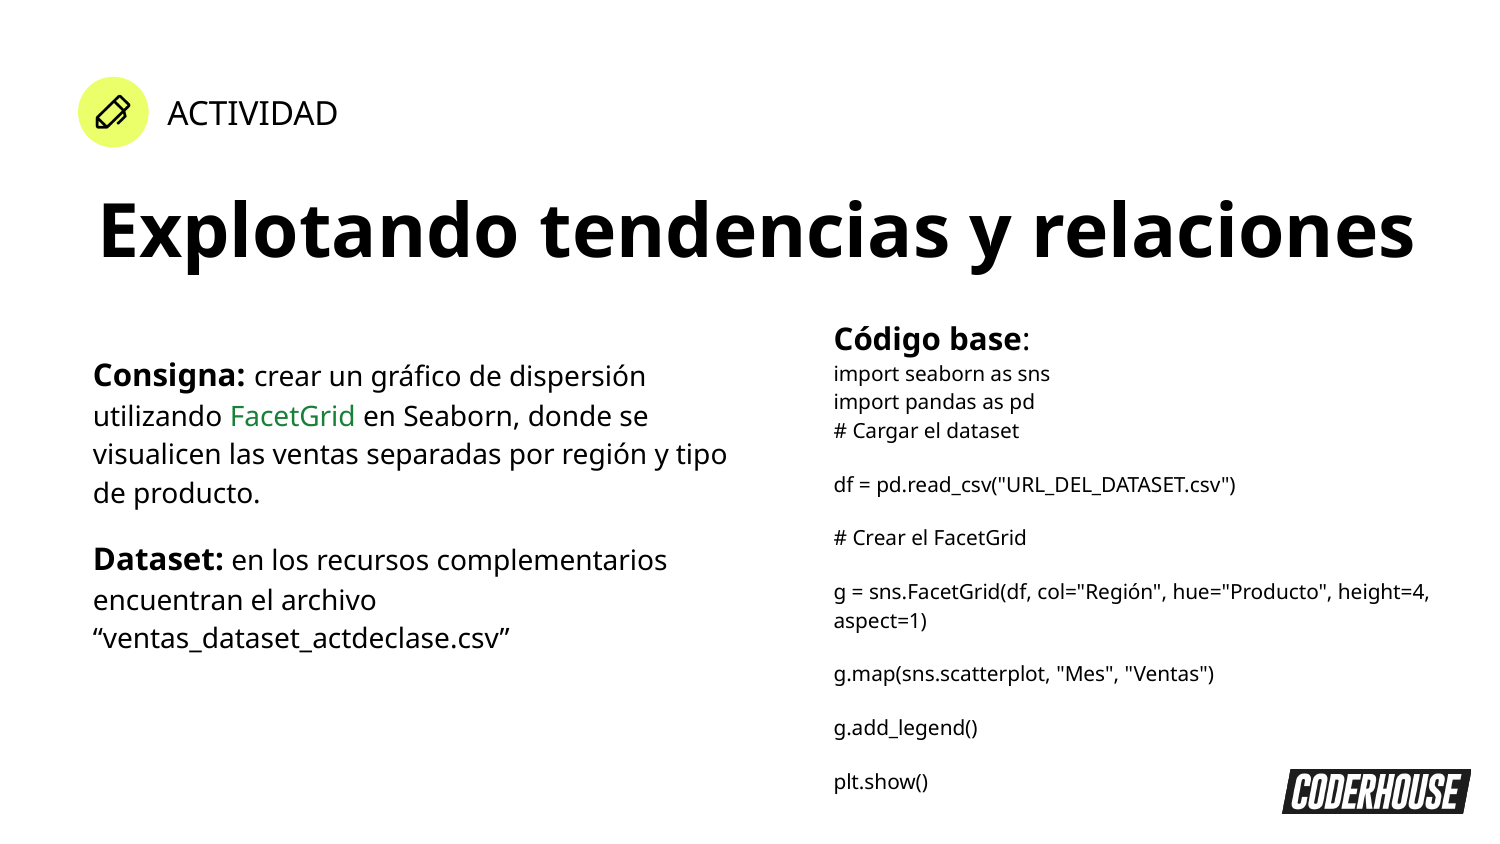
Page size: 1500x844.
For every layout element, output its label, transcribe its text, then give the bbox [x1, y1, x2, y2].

text_box Consigna: crear un gráfico de dispersión utilizando FacetGrid en Seaborn, donde se visualicen las ventas separadas por región y tipo de producto. Dataset: en los recursos complementarios encuentran el archivo “ventas_dataset_actdeclase.csv” [77, 334, 780, 670]
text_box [77, 76, 149, 148]
picture [1281, 769, 1471, 814]
text_box ACTIVIDAD [152, 76, 780, 147]
text_box Explotando tendencias y relaciones [82, 177, 1471, 289]
text_box Código base: import seaborn as sns import pandas as pd # Cargar el dataset df = pd.read_csv("URL_DEL_DATASET.csv") # Crear el FacetGrid g = sns.FacetGrid(df, col="Región", hue="Producto", height=4, aspect=1) g.map(sns.scatterplot, "Mes", "Ventas") g.add_legend() plt.show() [818, 298, 1446, 814]
